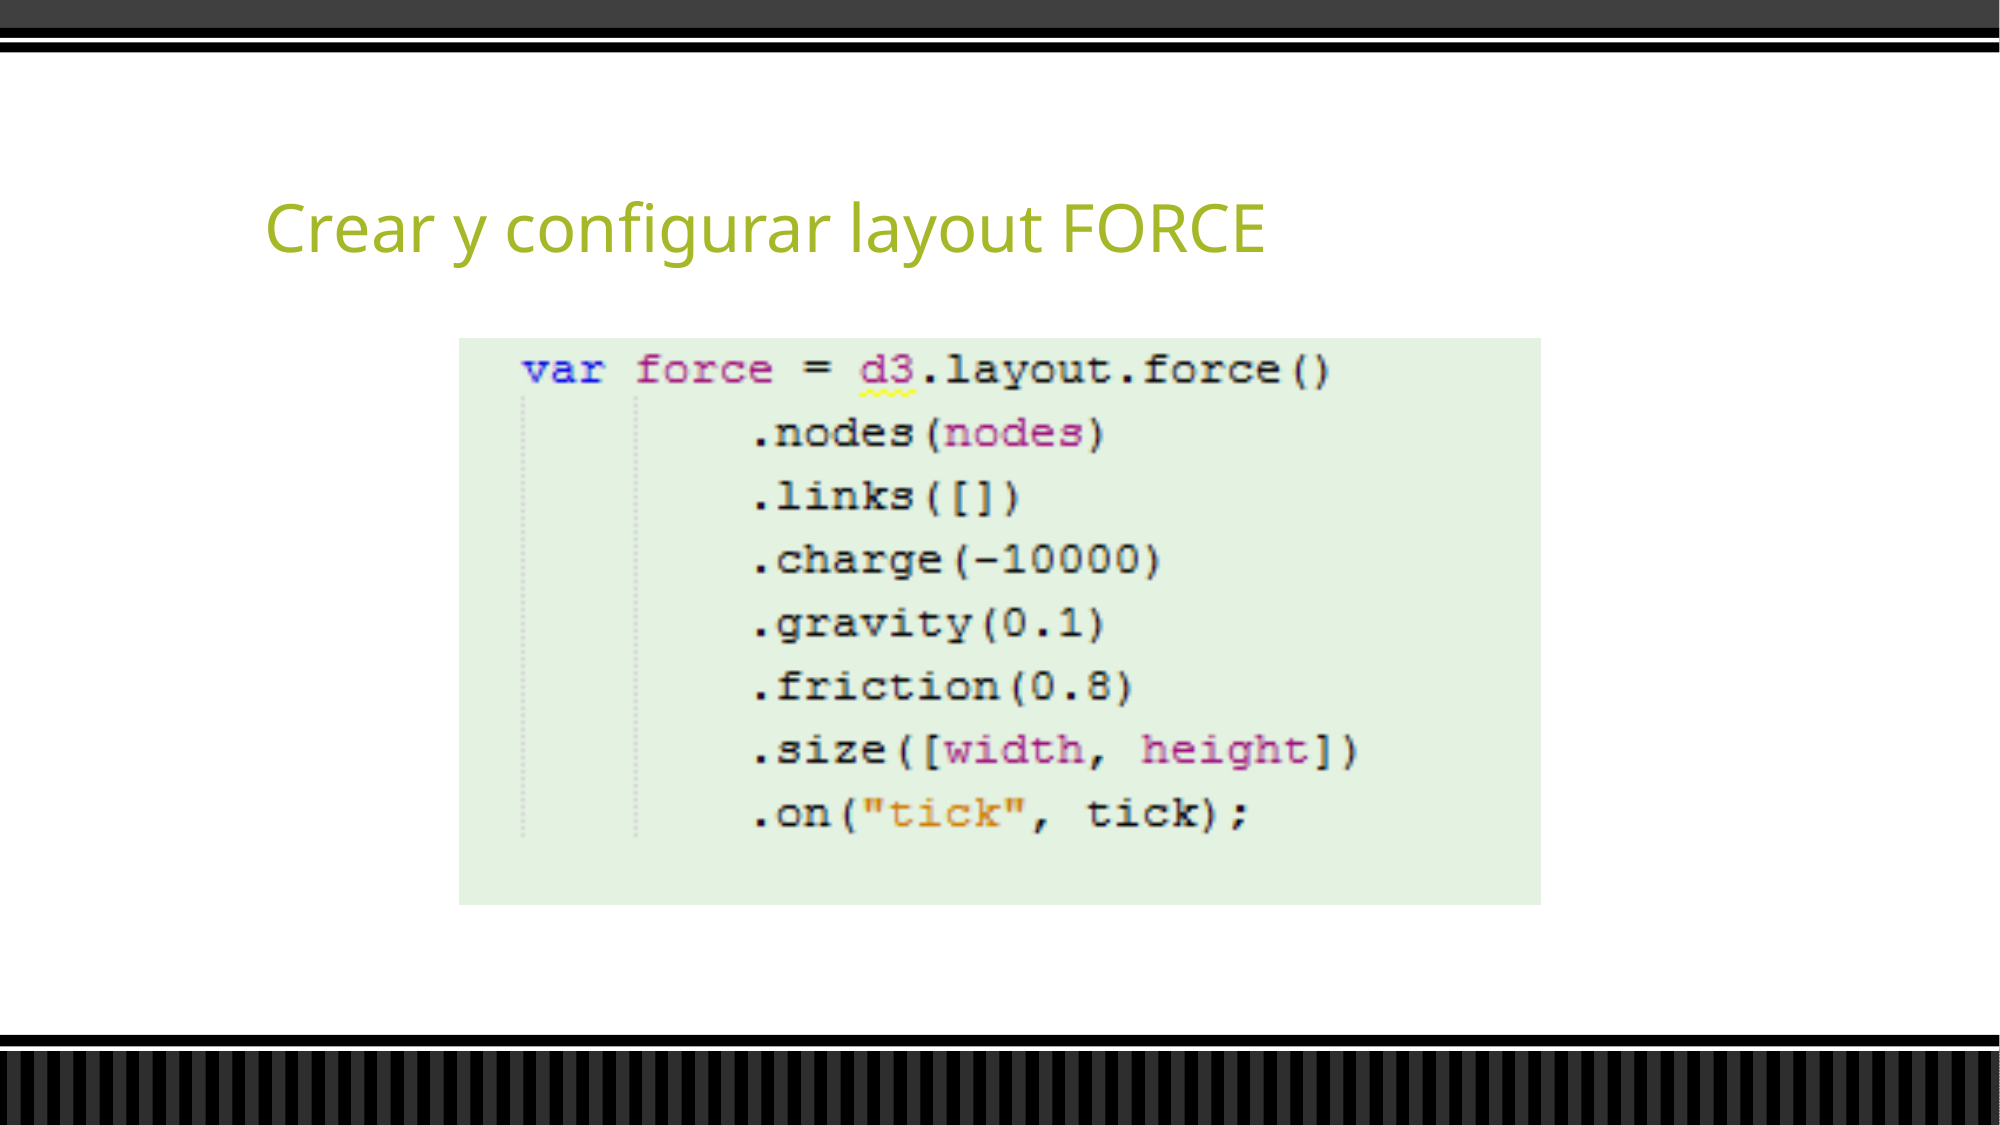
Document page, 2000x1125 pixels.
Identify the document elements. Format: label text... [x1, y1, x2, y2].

title Crear y configurar layout FORCE [249, 99, 1750, 275]
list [458, 337, 1541, 906]
